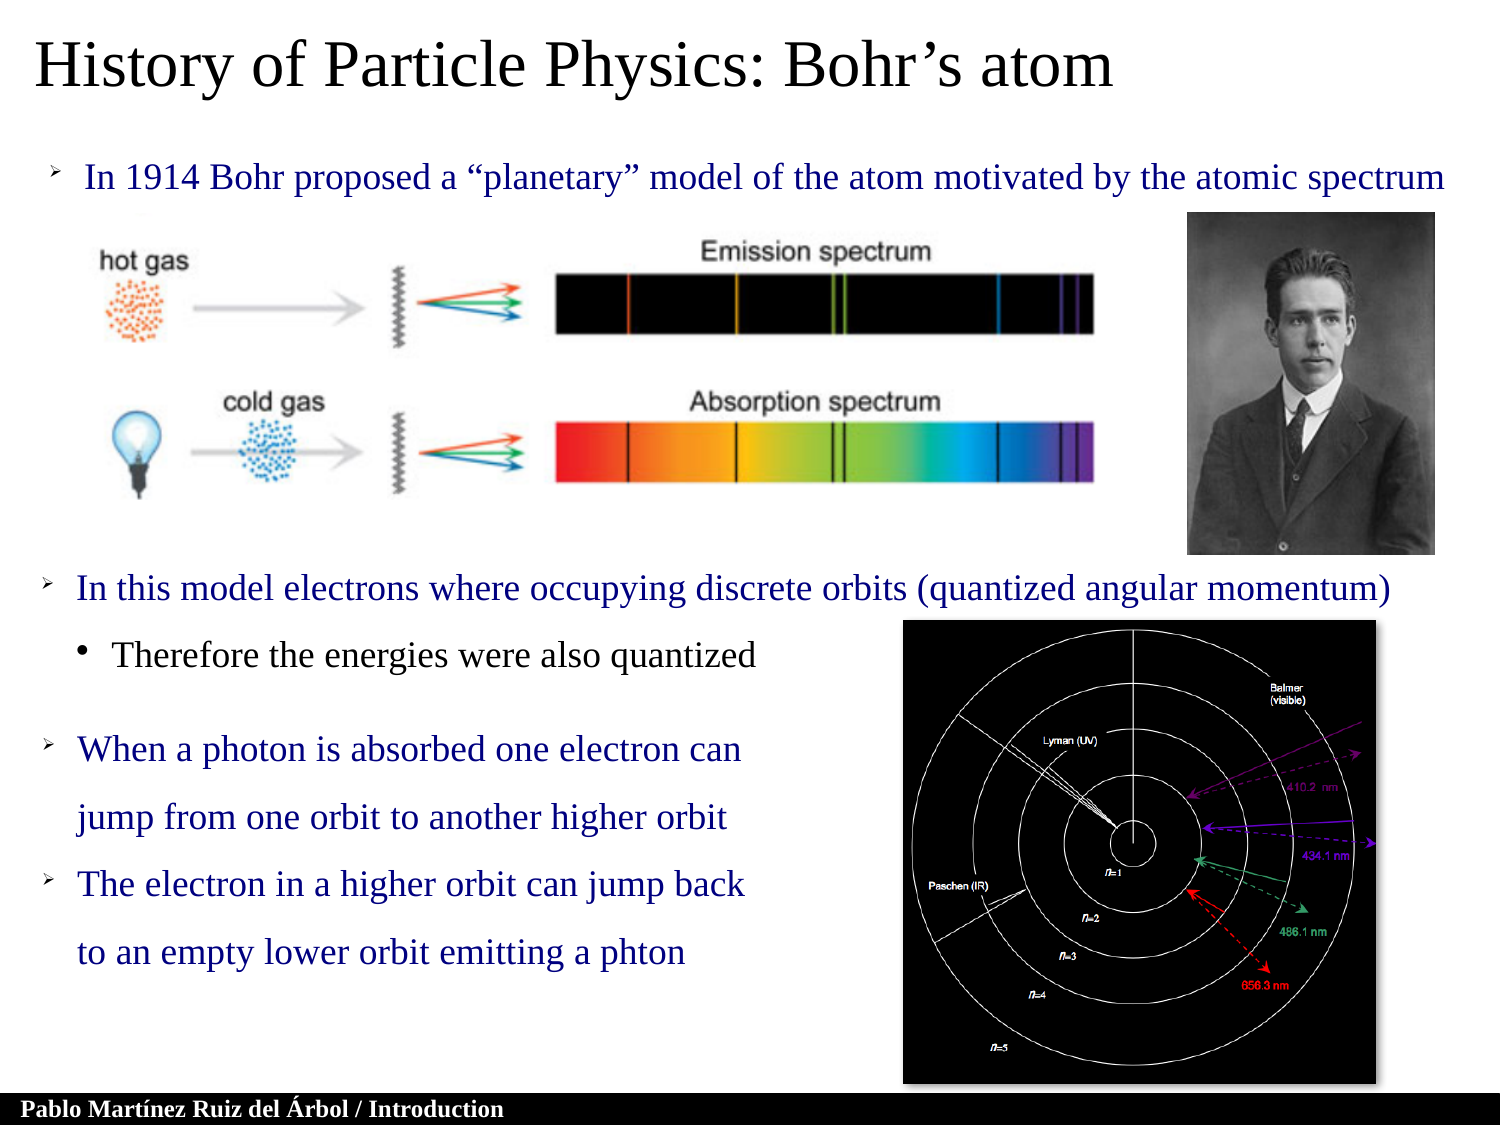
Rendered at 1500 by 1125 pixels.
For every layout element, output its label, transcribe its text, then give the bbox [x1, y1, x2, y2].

text_box In 1914 Bohr proposed a “planetary” model of the atom motivated by the atomic spectrum [29, 117, 1500, 260]
text_box In this model electrons where occupying discrete orbits (quantized angular momentum) Therefore the energies were also quantized [21, 528, 1500, 671]
text_box When a photon is absorbed one electron can jump from one orbit to another higher orbit The electron in a higher orbit can jump back to an empty lower orbit emitting a phton [22, 689, 803, 1004]
text_box History of Particle Physics: Bohr’s atom [0, 12, 1158, 120]
picture [903, 619, 1377, 1084]
picture [1187, 212, 1436, 556]
picture [35, 213, 1158, 544]
